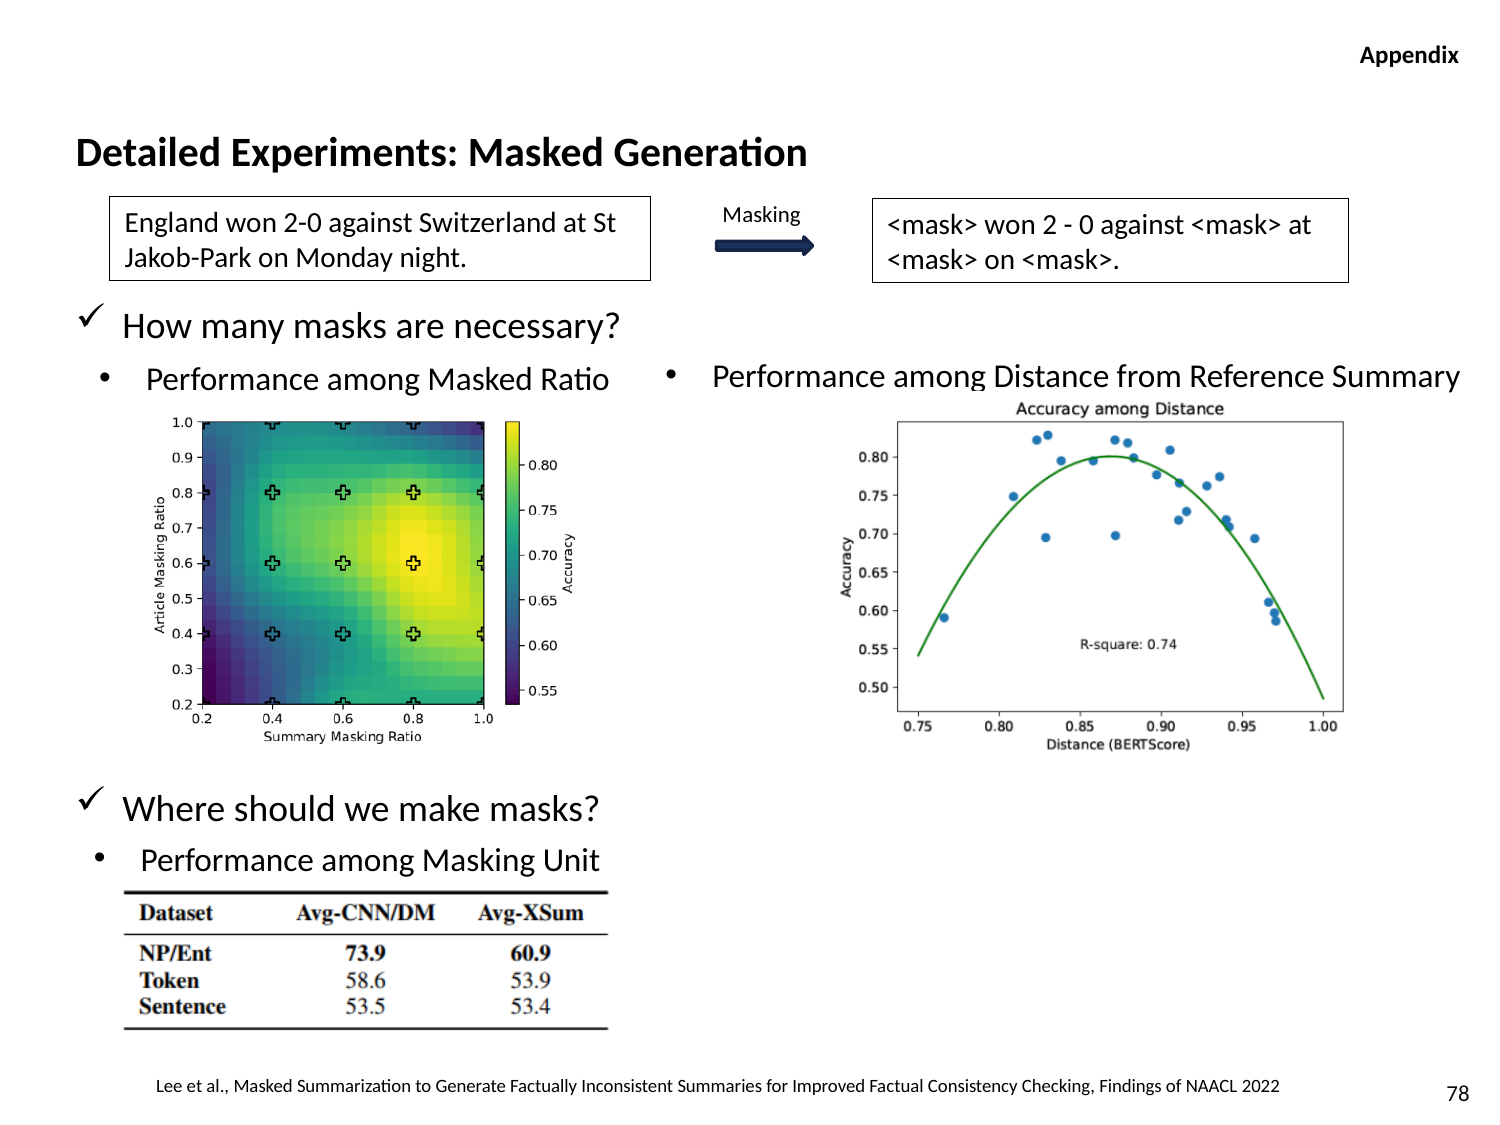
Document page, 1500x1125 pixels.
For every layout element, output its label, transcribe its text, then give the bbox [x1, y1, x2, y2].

text_box Performance among Distance from Reference Summary [650, 347, 1487, 402]
text_box Where should we make masks? [60, 776, 1022, 836]
text_box Lee et al., Masked Summarization to Generate Factually Inconsistent Summaries for Improved Factual Consistency Checking, Findings of NAACL 2022 [141, 1066, 1500, 1104]
text_box Masking [707, 192, 887, 235]
text_box Performance among Masking Unit [79, 830, 915, 885]
picture [119, 881, 619, 1041]
picture [140, 410, 580, 751]
text_box Appendix [1345, 31, 1475, 77]
picture [831, 390, 1349, 758]
text_box England won 2-0 against Switzerland at St Jakob-Park on Monday night. [109, 196, 651, 281]
text_box How many masks are necessary? [60, 293, 1022, 354]
title Detailed Experiments: Masked Generation [60, 114, 1287, 182]
text_box <mask> won 2 - 0 against <mask> at <mask> on <mask>. [872, 198, 1349, 283]
text_box Performance among Masked Ratio [84, 354, 626, 776]
text_box [714, 235, 814, 256]
